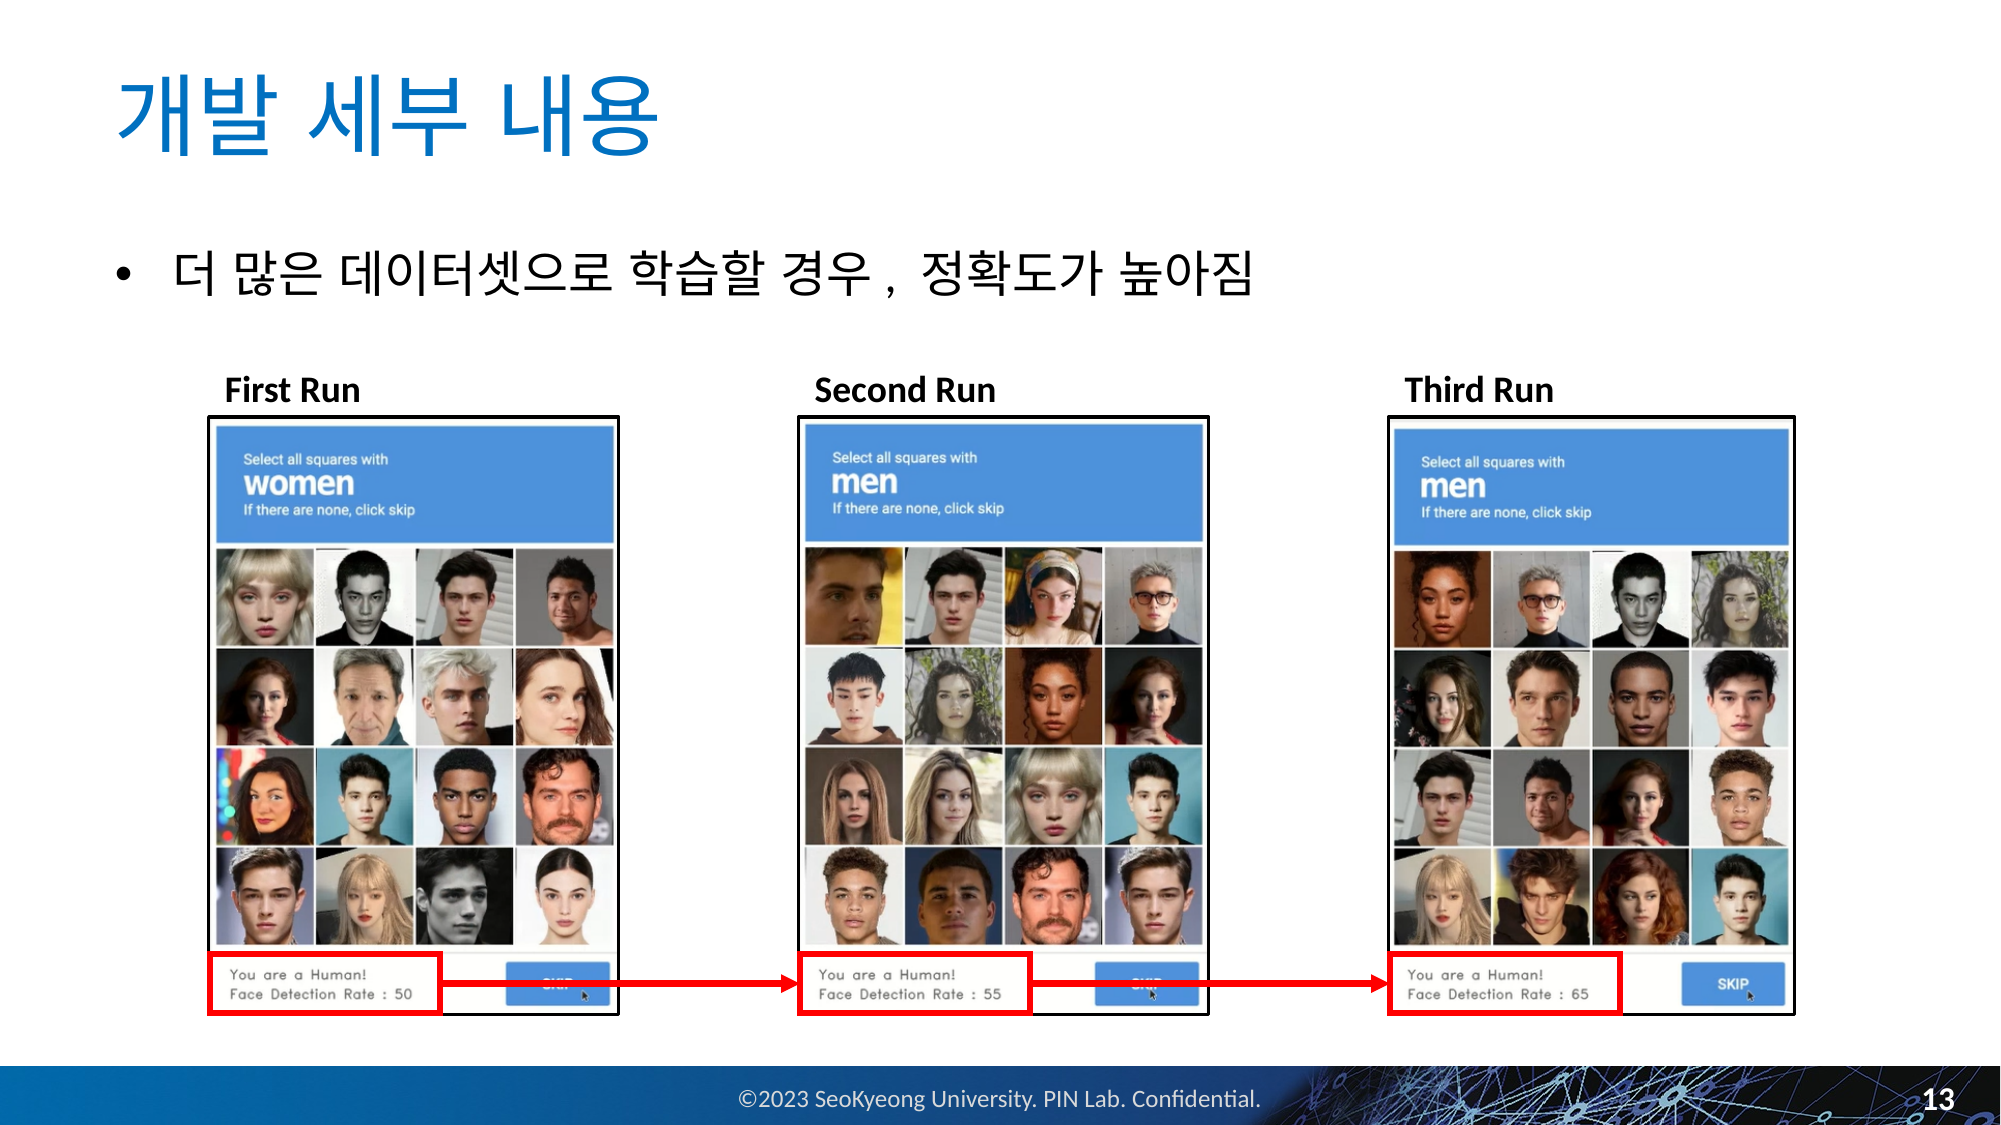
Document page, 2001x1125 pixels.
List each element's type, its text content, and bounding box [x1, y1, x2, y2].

picture [0, 1066, 2001, 1125]
title 개발 세부 내용 [99, 45, 1745, 200]
list 더 많은 데이터셋으로 학습할 경우, 정확도가 높아짐 [99, 235, 1900, 1050]
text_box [210, 357, 1794, 1013]
slide_number 13 [1519, 1067, 1970, 1125]
